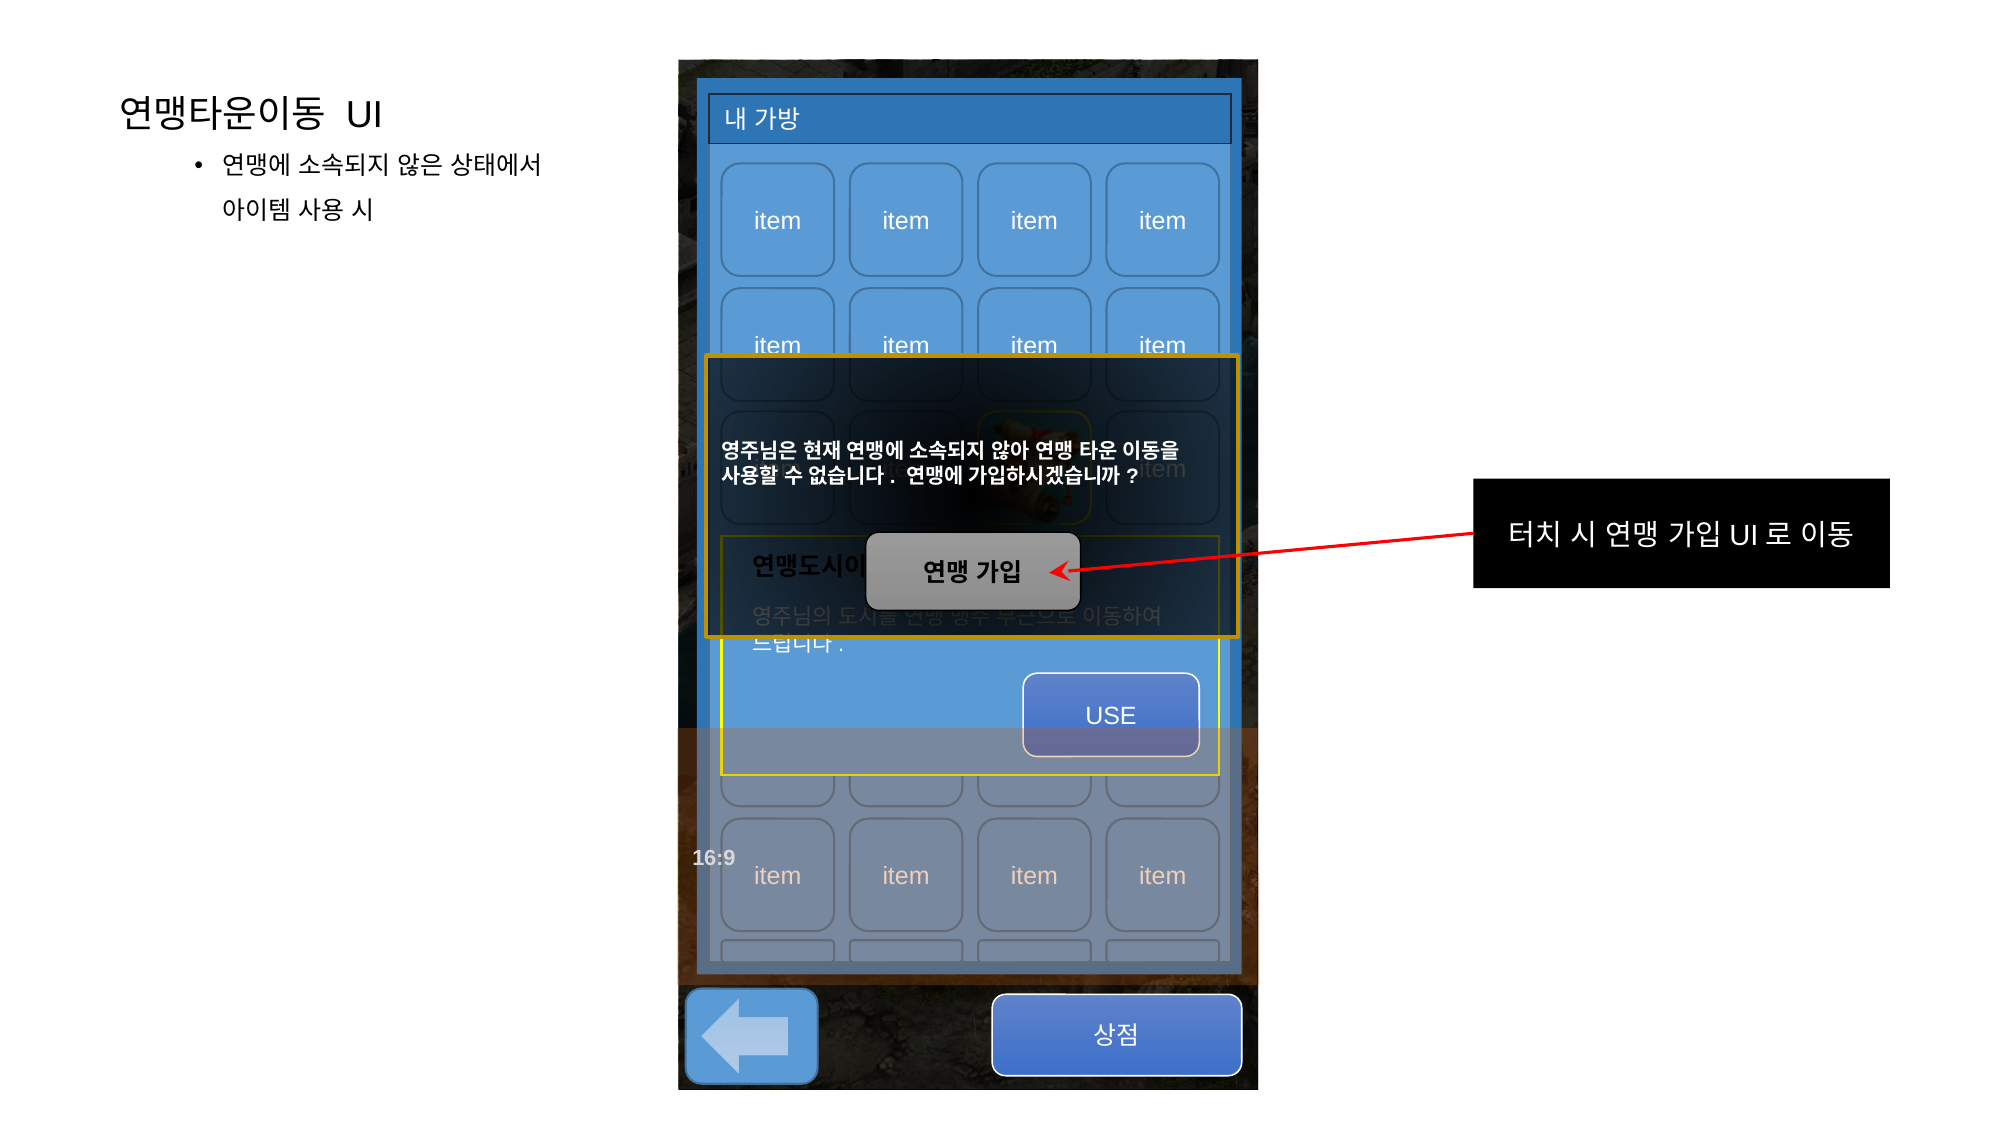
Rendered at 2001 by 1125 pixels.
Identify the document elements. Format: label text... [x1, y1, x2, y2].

text_box 터치 시 연맹 가입UI로 이동 [1473, 478, 1890, 589]
picture [678, 59, 1258, 1089]
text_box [696, 77, 1242, 1076]
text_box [1048, 533, 1474, 573]
picture [967, 403, 1097, 533]
text_box 연맹타운이동 UI 연맹에 소속되지 않은 상태에서 아이템 사용 시 [104, 59, 660, 235]
